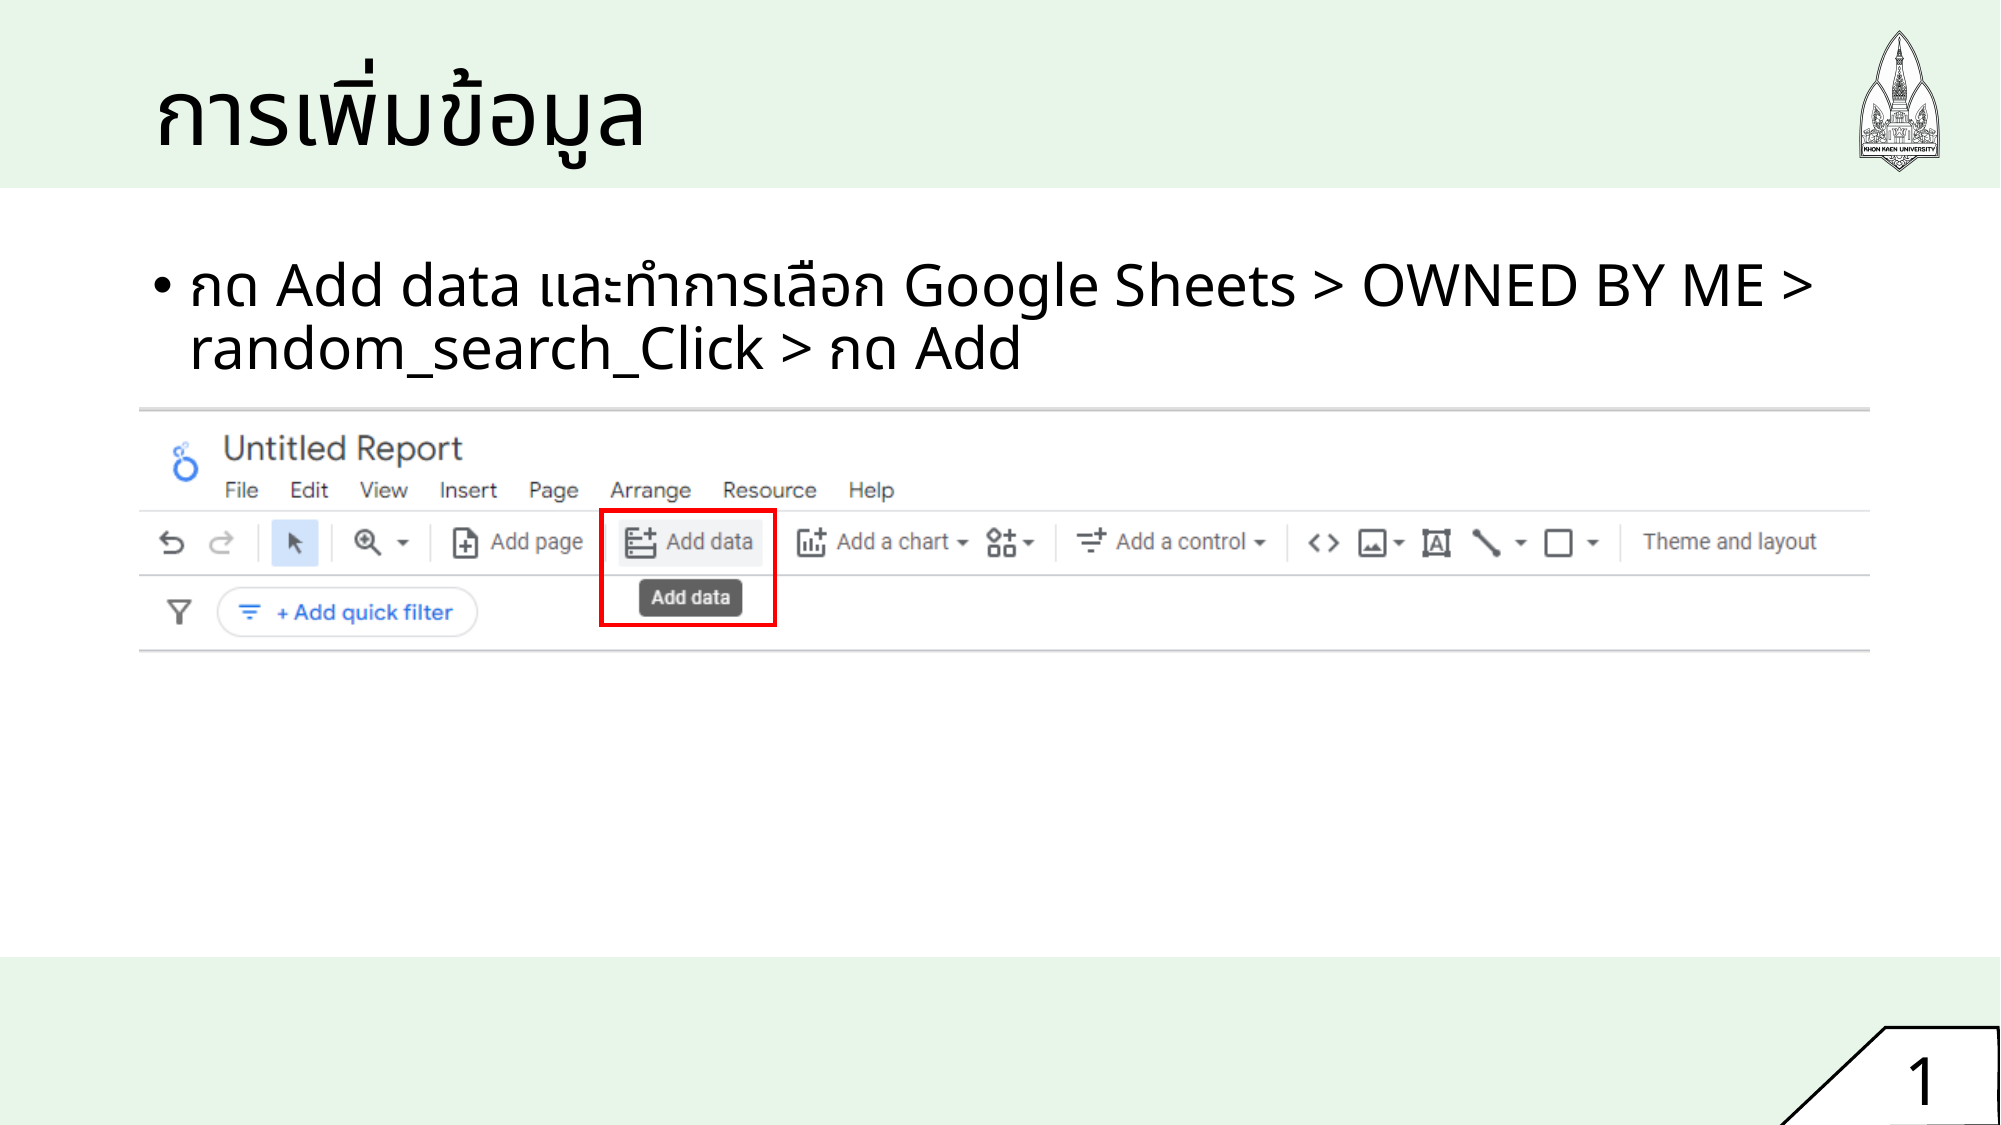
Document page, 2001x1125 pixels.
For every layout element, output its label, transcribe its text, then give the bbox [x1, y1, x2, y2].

picture [1812, 19, 1993, 187]
text_box 16 [1889, 1031, 1982, 1125]
text_box [0, 0, 2000, 188]
text_box [0, 957, 2000, 1125]
list กด Add data และทำการเลือก Google Sheets > OWNED BY ME > random_search_Click > กด Add [137, 248, 1863, 963]
title การเพิ่มข้อมูล [139, 7, 1865, 225]
text_box [1779, 1025, 2000, 1125]
picture [139, 407, 1870, 654]
